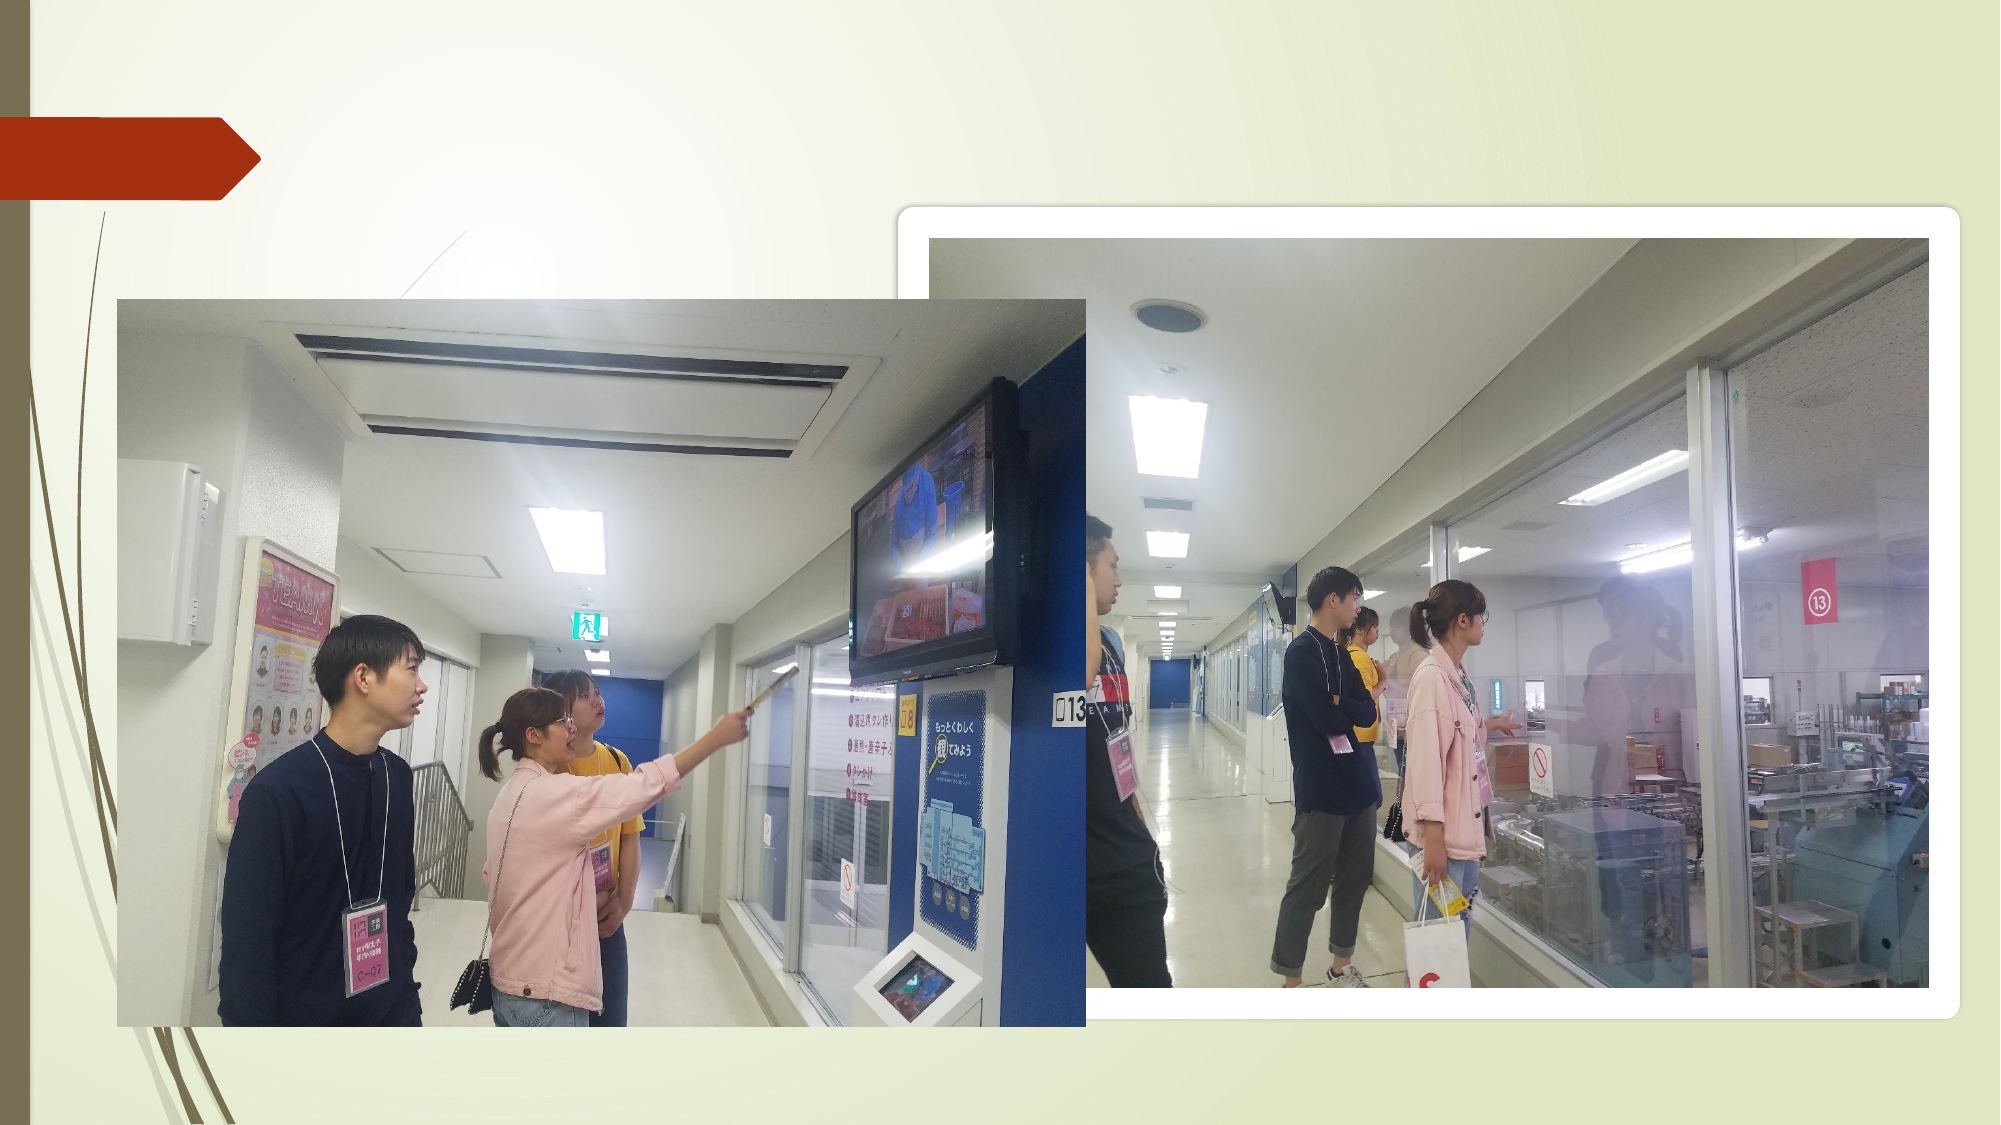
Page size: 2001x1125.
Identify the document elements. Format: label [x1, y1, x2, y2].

picture [116, 237, 1930, 1027]
